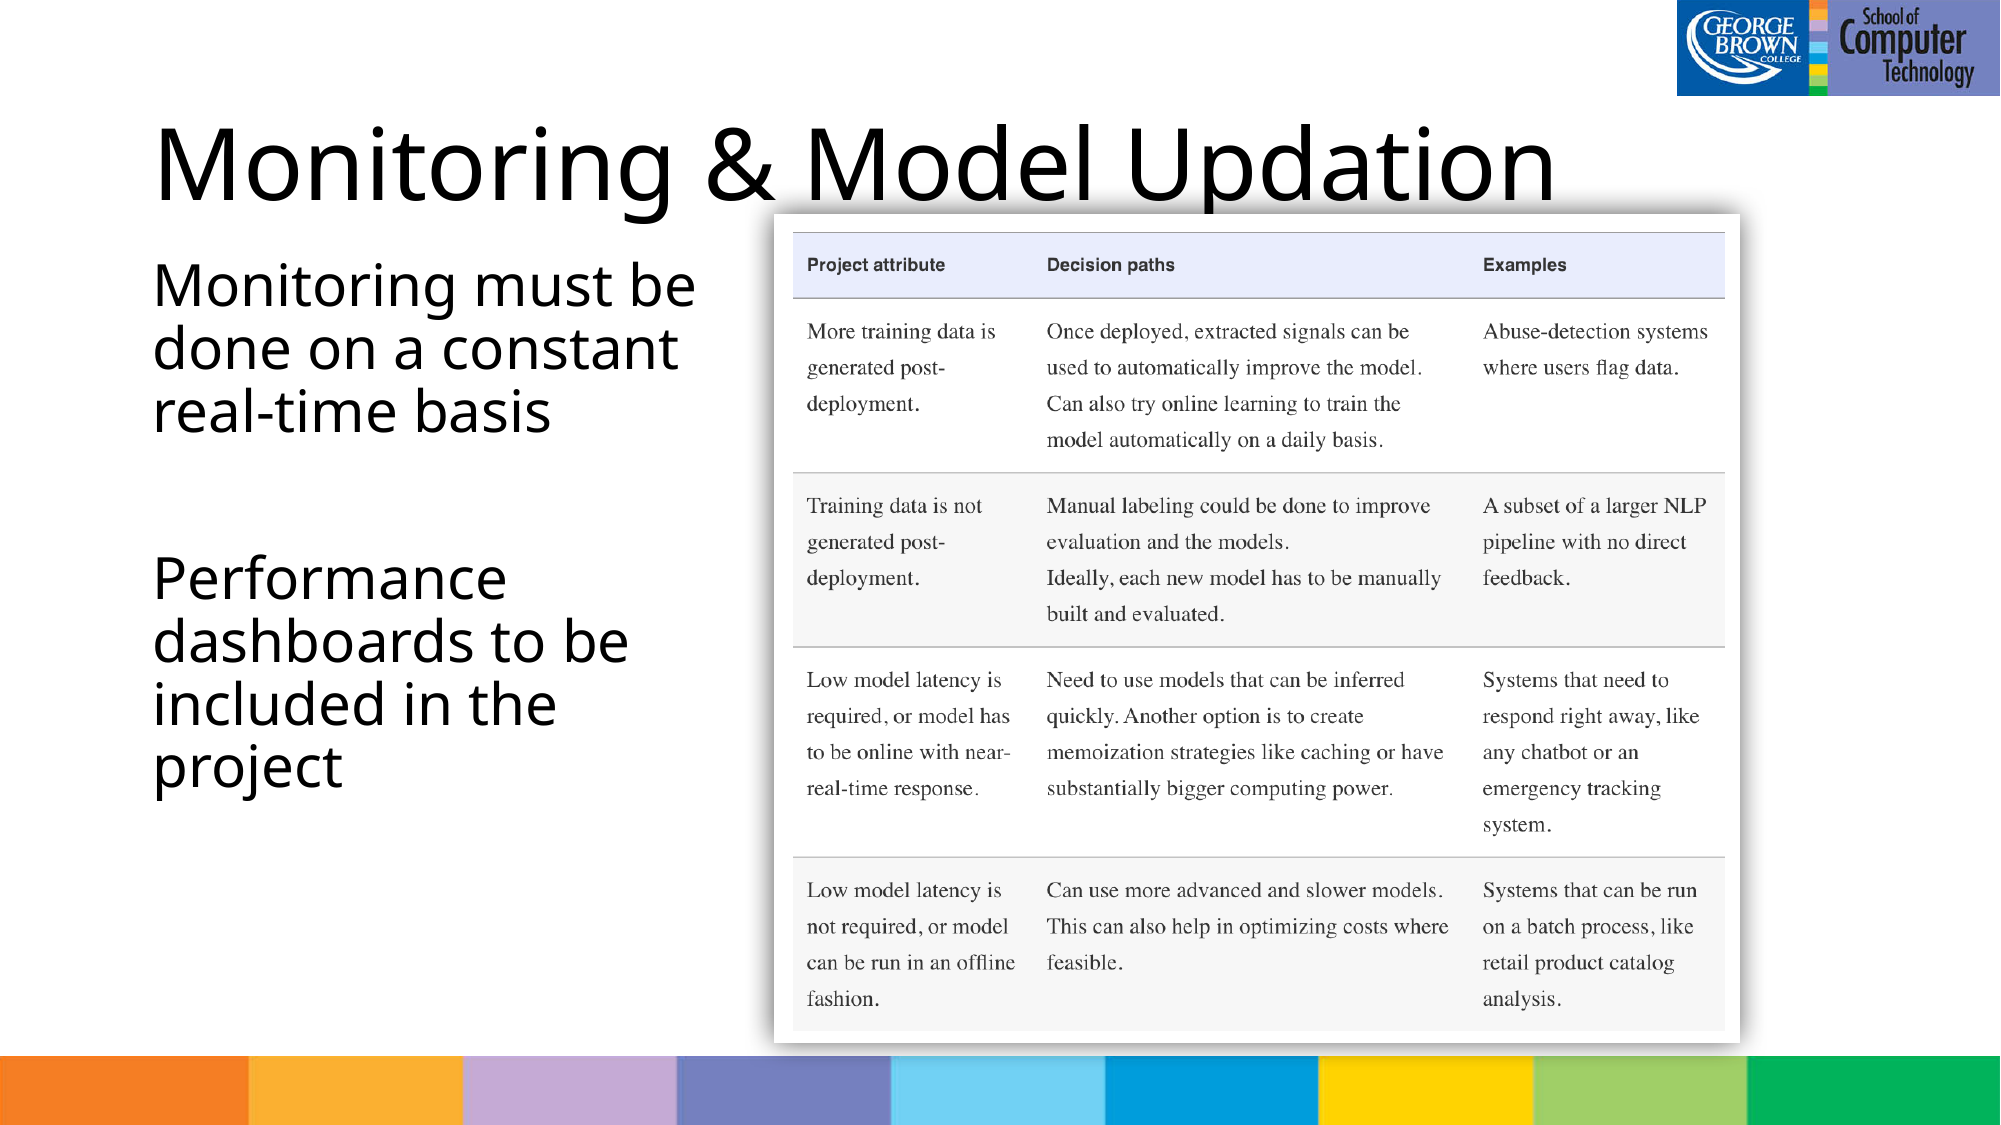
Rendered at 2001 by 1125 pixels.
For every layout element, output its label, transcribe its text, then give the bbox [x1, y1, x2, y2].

text_box Monitoring must be done on a constant real-time basis Performance dashboards to be included in the project [137, 248, 753, 1046]
picture [1677, 0, 2000, 96]
picture [774, 214, 1740, 1043]
picture [1318, 1056, 2000, 1125]
picture [0, 1056, 1105, 1125]
title Monitoring & Model Updation [137, 59, 1863, 278]
